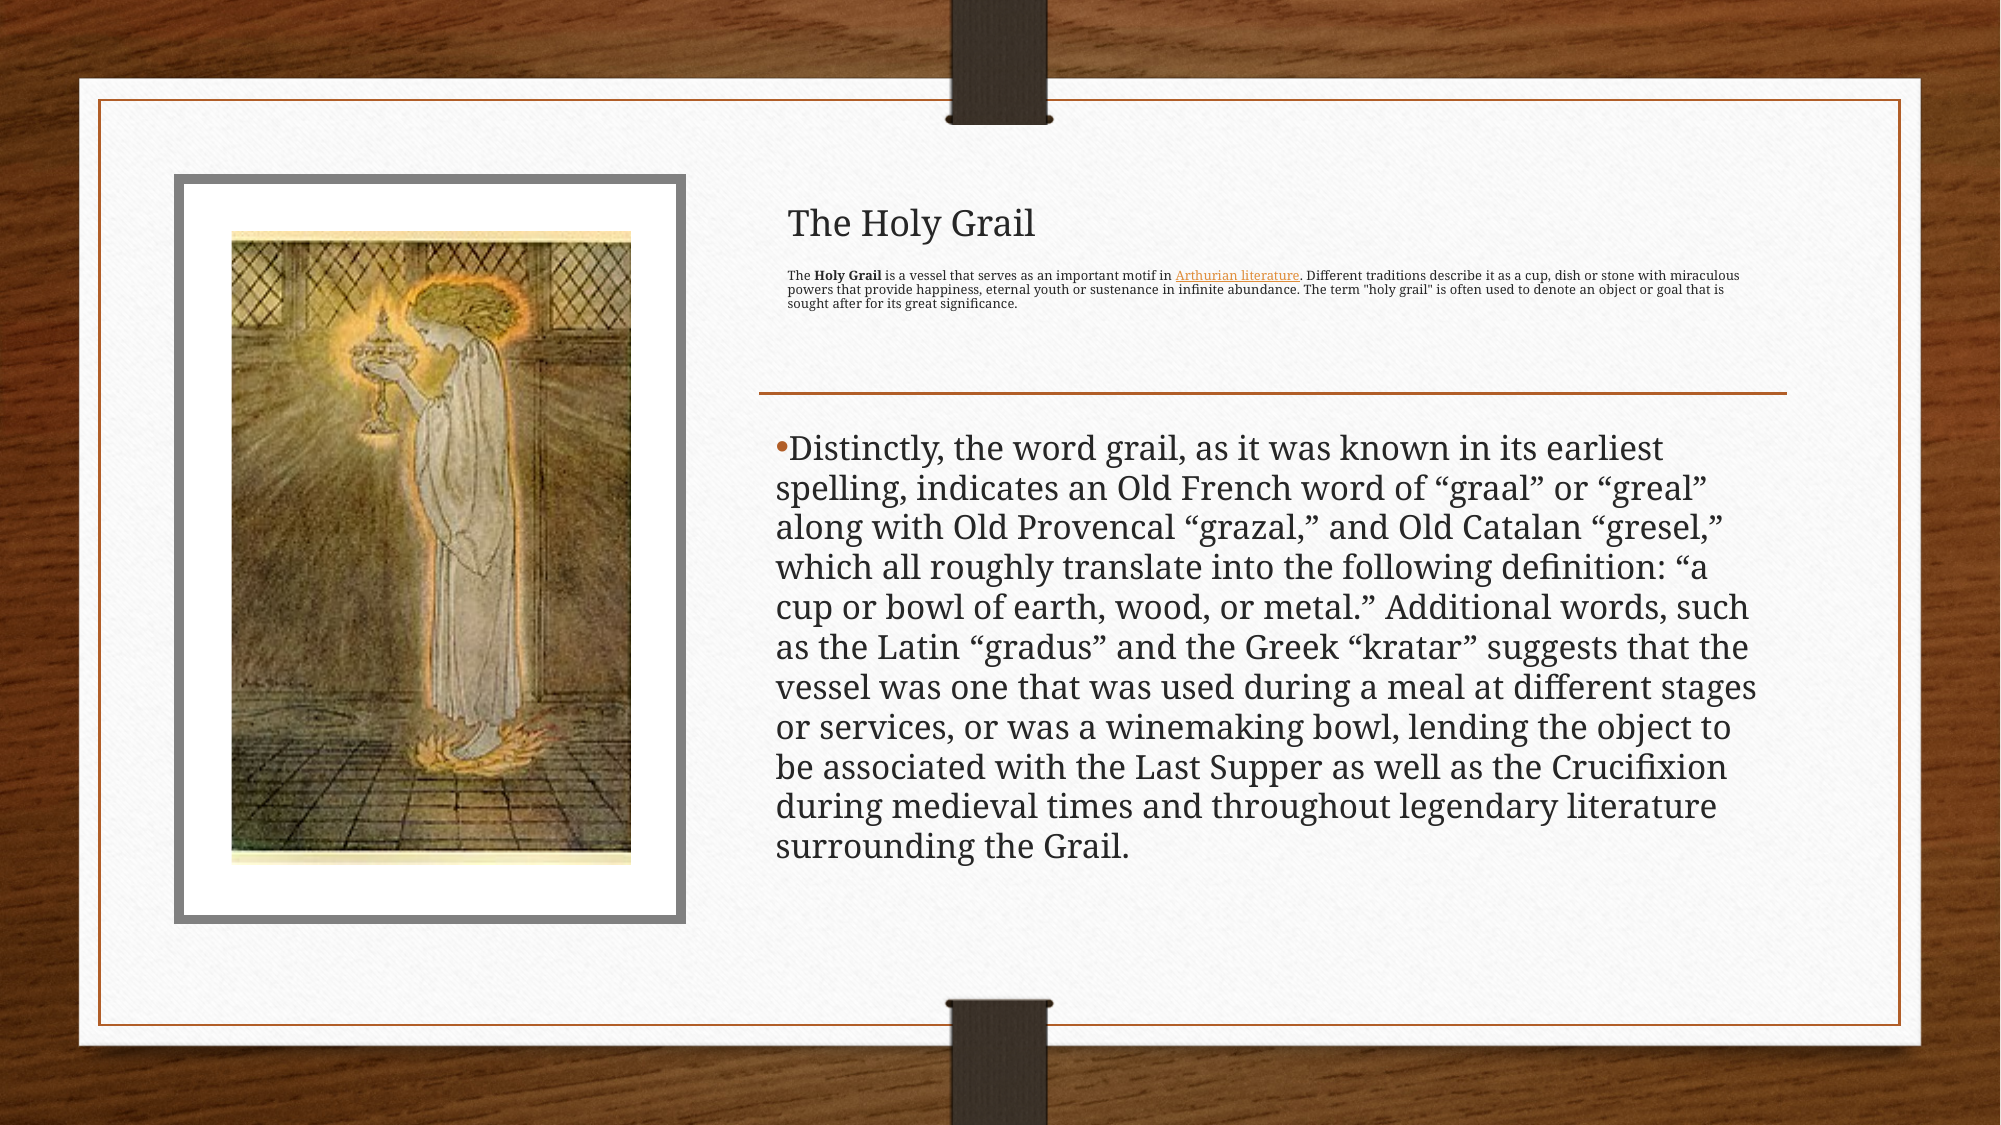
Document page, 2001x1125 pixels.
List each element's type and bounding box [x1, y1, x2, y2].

text_box [0, 0, 2000, 1125]
list [231, 231, 632, 865]
